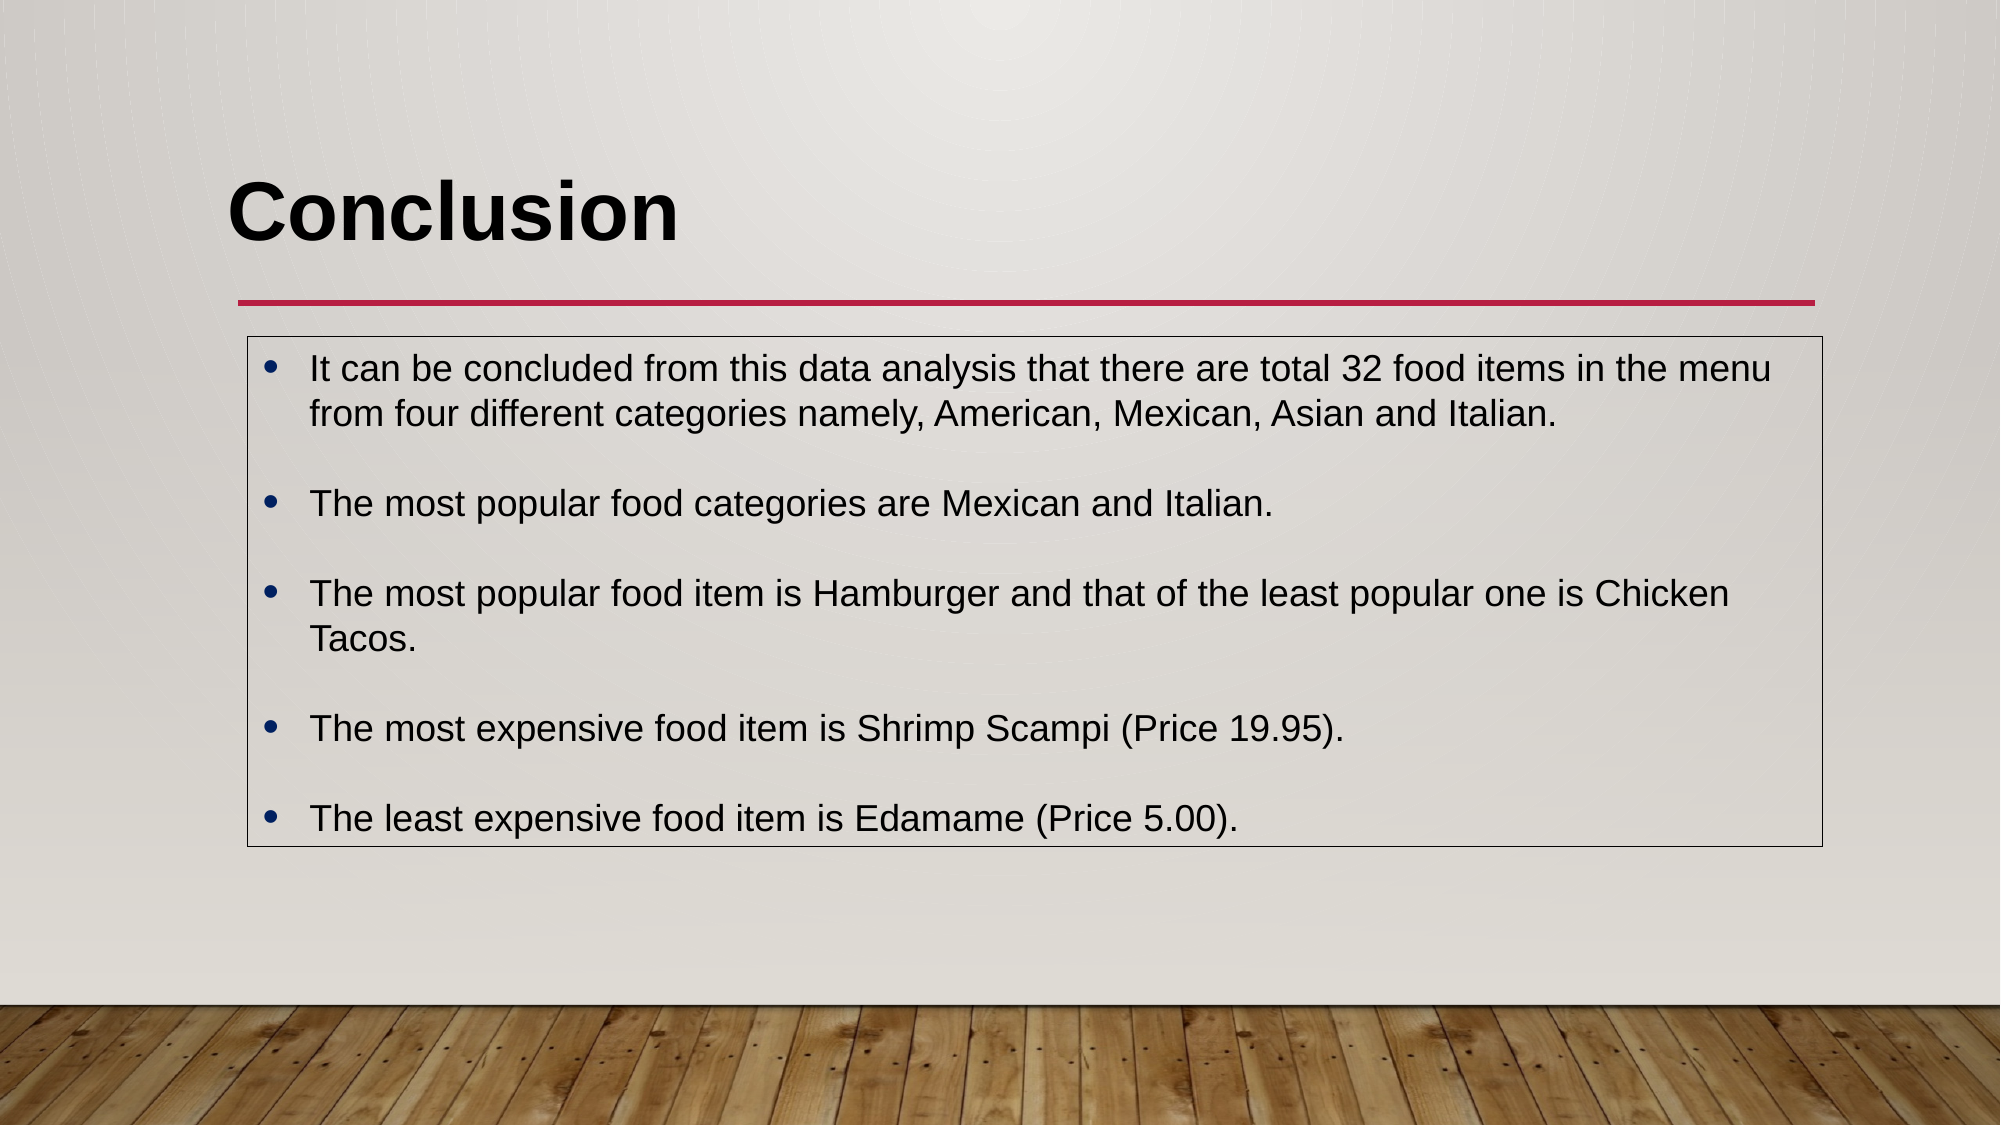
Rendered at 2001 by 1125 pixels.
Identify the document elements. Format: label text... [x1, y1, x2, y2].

picture [0, 1005, 2000, 1125]
title Conclusion [212, 161, 1788, 278]
text_box It can be concluded from this data analysis that there are total 32 food items in the menu from four different categories namely, American, Mexican, Asian and Italian. The most popular food categories are Mexican and Italian. The most popular food item is Hamburger and that of the least popular one is Chicken Tacos. The most expensive food item is Shrimp Scampi (Price 19.95). The least expensive food item is Edamame (Price 5.00). [247, 336, 1823, 847]
